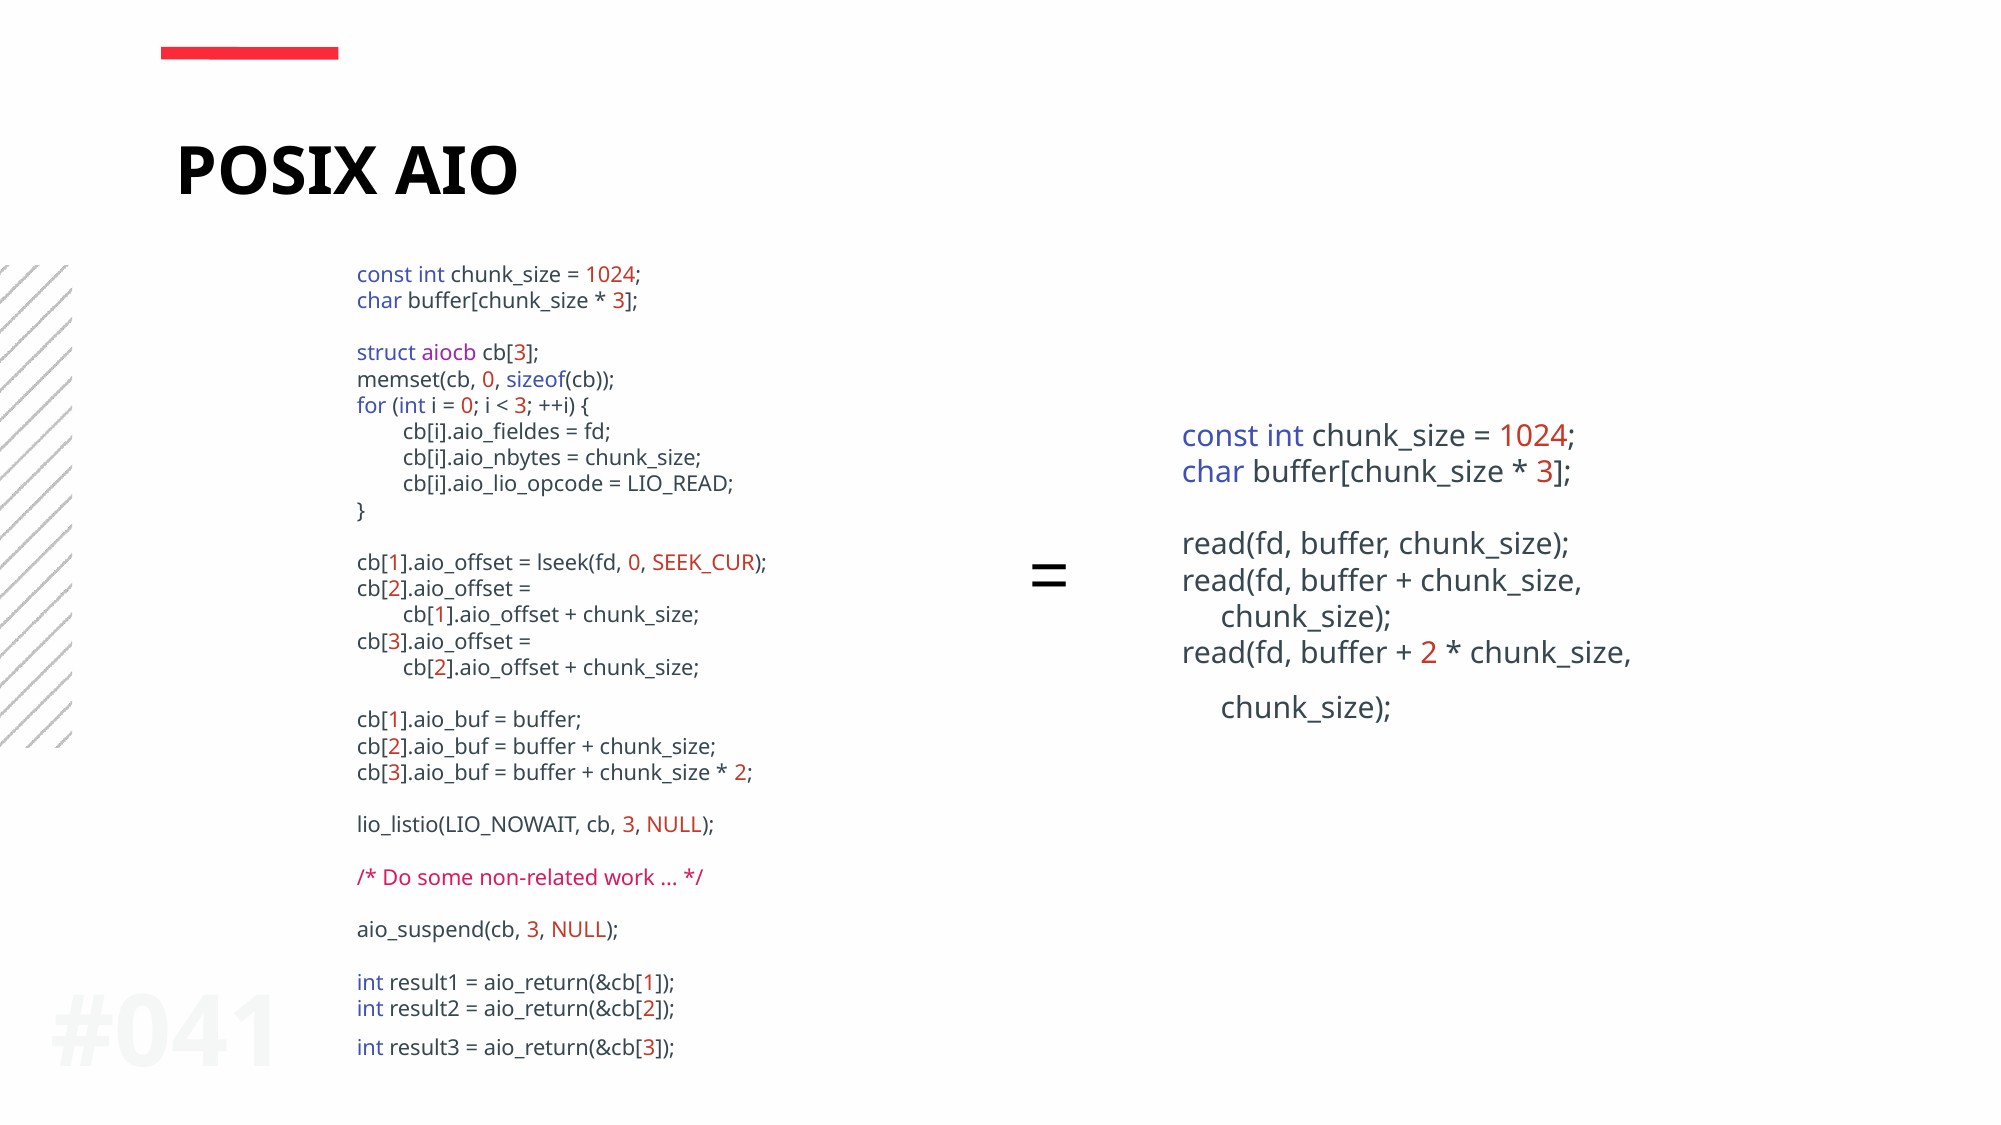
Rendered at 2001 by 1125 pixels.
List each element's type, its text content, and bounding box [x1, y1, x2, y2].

text_box const int chunk_size = 1024; char buffer[chunk_size * 3]; read(fd, buffer, chunk_size); read(fd, buffer + chunk_size, chunk_size); read(fd, buffer + 2 * chunk_size, chunk_size); [1167, 400, 1857, 740]
text_box = [995, 514, 1105, 628]
text_box const int chunk_size = 1024; char buffer[chunk_size * 3]; struct aiocb cb[3]; memset(cb, 0, sizeof(cb)); for (int i = 0; i < 3; ++i) { cb[i].aio_fieldes = fd; cb[i].aio_nbytes = chunk_size; cb[i].aio_lio_opcode = LIO_READ; } cb[1].aio_offset = lseek(fd, 0, SEEK_CUR); cb[2].aio_offset = cb[1].aio_offset + chunk_size; cb[3].aio_offset = cb[2].aio_offset + chunk_size; cb[1].aio_buf = buffer; cb[2].aio_buf = buffer + chunk_size; cb[3].aio_buf = buffer + chunk_size * 2; lio_listio(LIO_NOWAIT, cb, 3, NULL); /* Do some non-related work ... */ aio_suspend(cb, 3, NULL); int result1 = aio_return(&cb[1]); int result2 = aio_return(&cb[2]); int result3 = aio_return(&cb[3]); [342, 245, 1032, 1075]
picture [0, 264, 73, 748]
text_box POSIX AIO [161, 129, 1757, 265]
text_box #0<number> [35, 960, 486, 1125]
